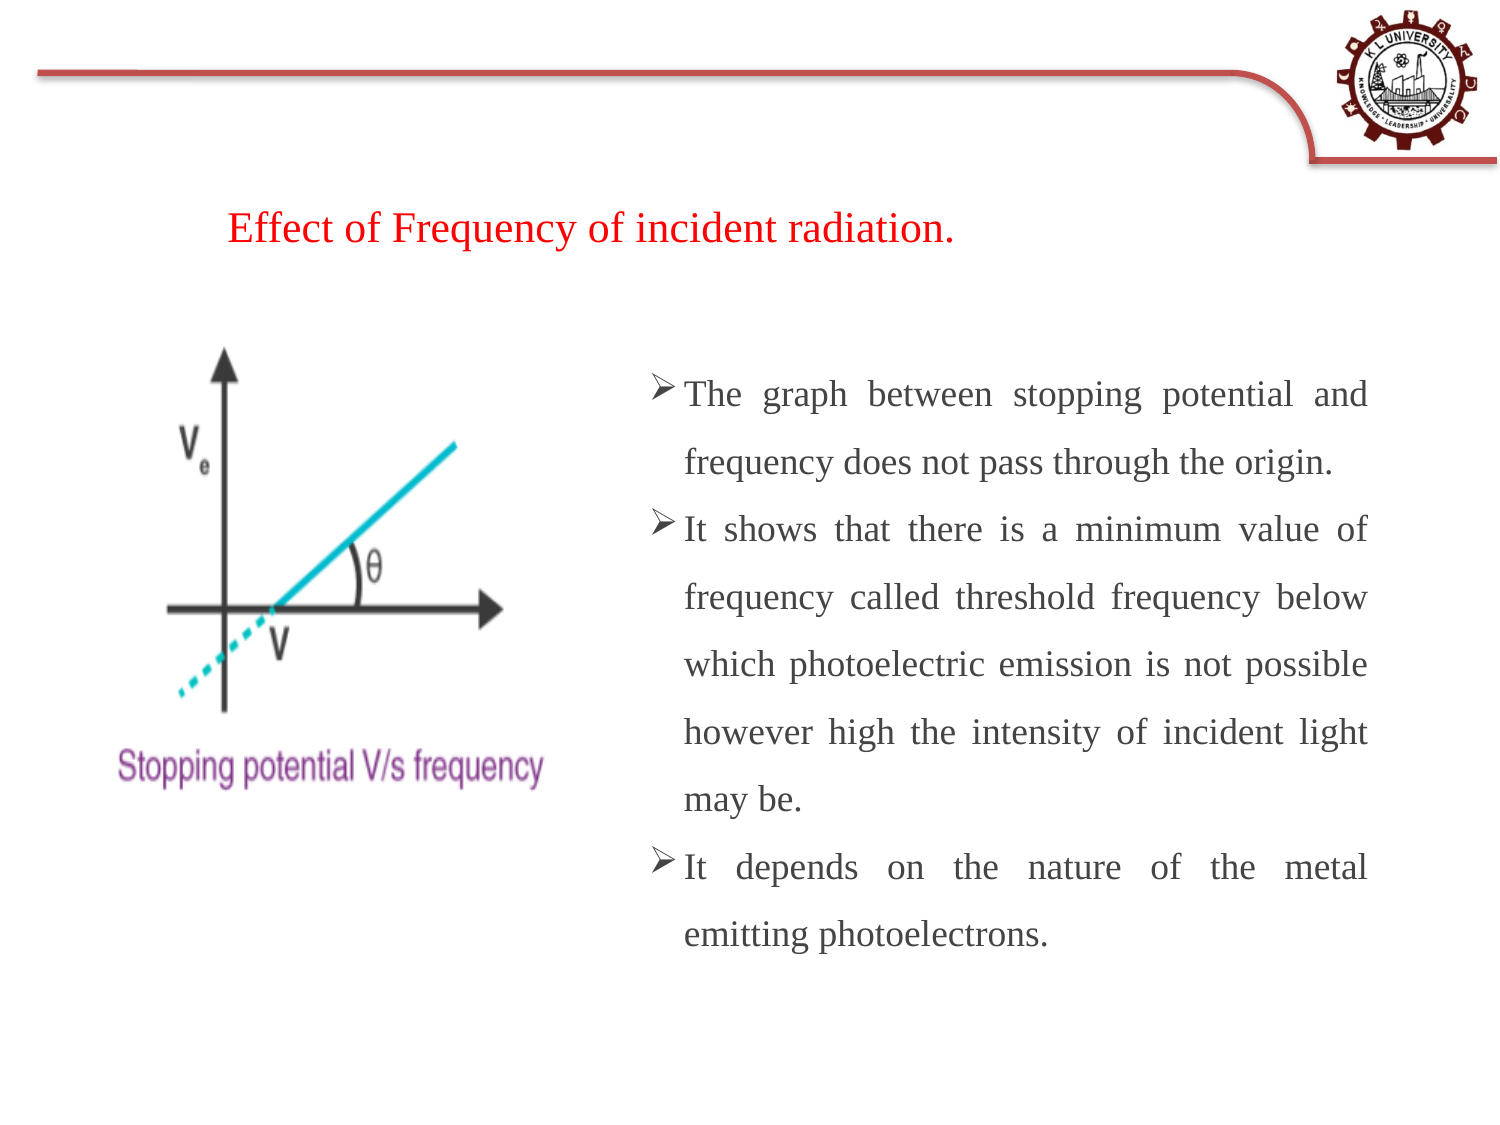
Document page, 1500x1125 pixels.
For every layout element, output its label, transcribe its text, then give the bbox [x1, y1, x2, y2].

picture [105, 287, 664, 815]
picture [1333, 5, 1481, 154]
text_box The graph between stopping potential and frequency does not pass through the origin. It shows that there is a minimum value of frequency called threshold frequency below which photoelectric emission is not possible however high the intensity of incident light may be. It depends on the nature of the metal emitting photoelectrons. [634, 339, 1384, 962]
text_box Effect of Frequency of incident radiation. [212, 164, 1102, 259]
